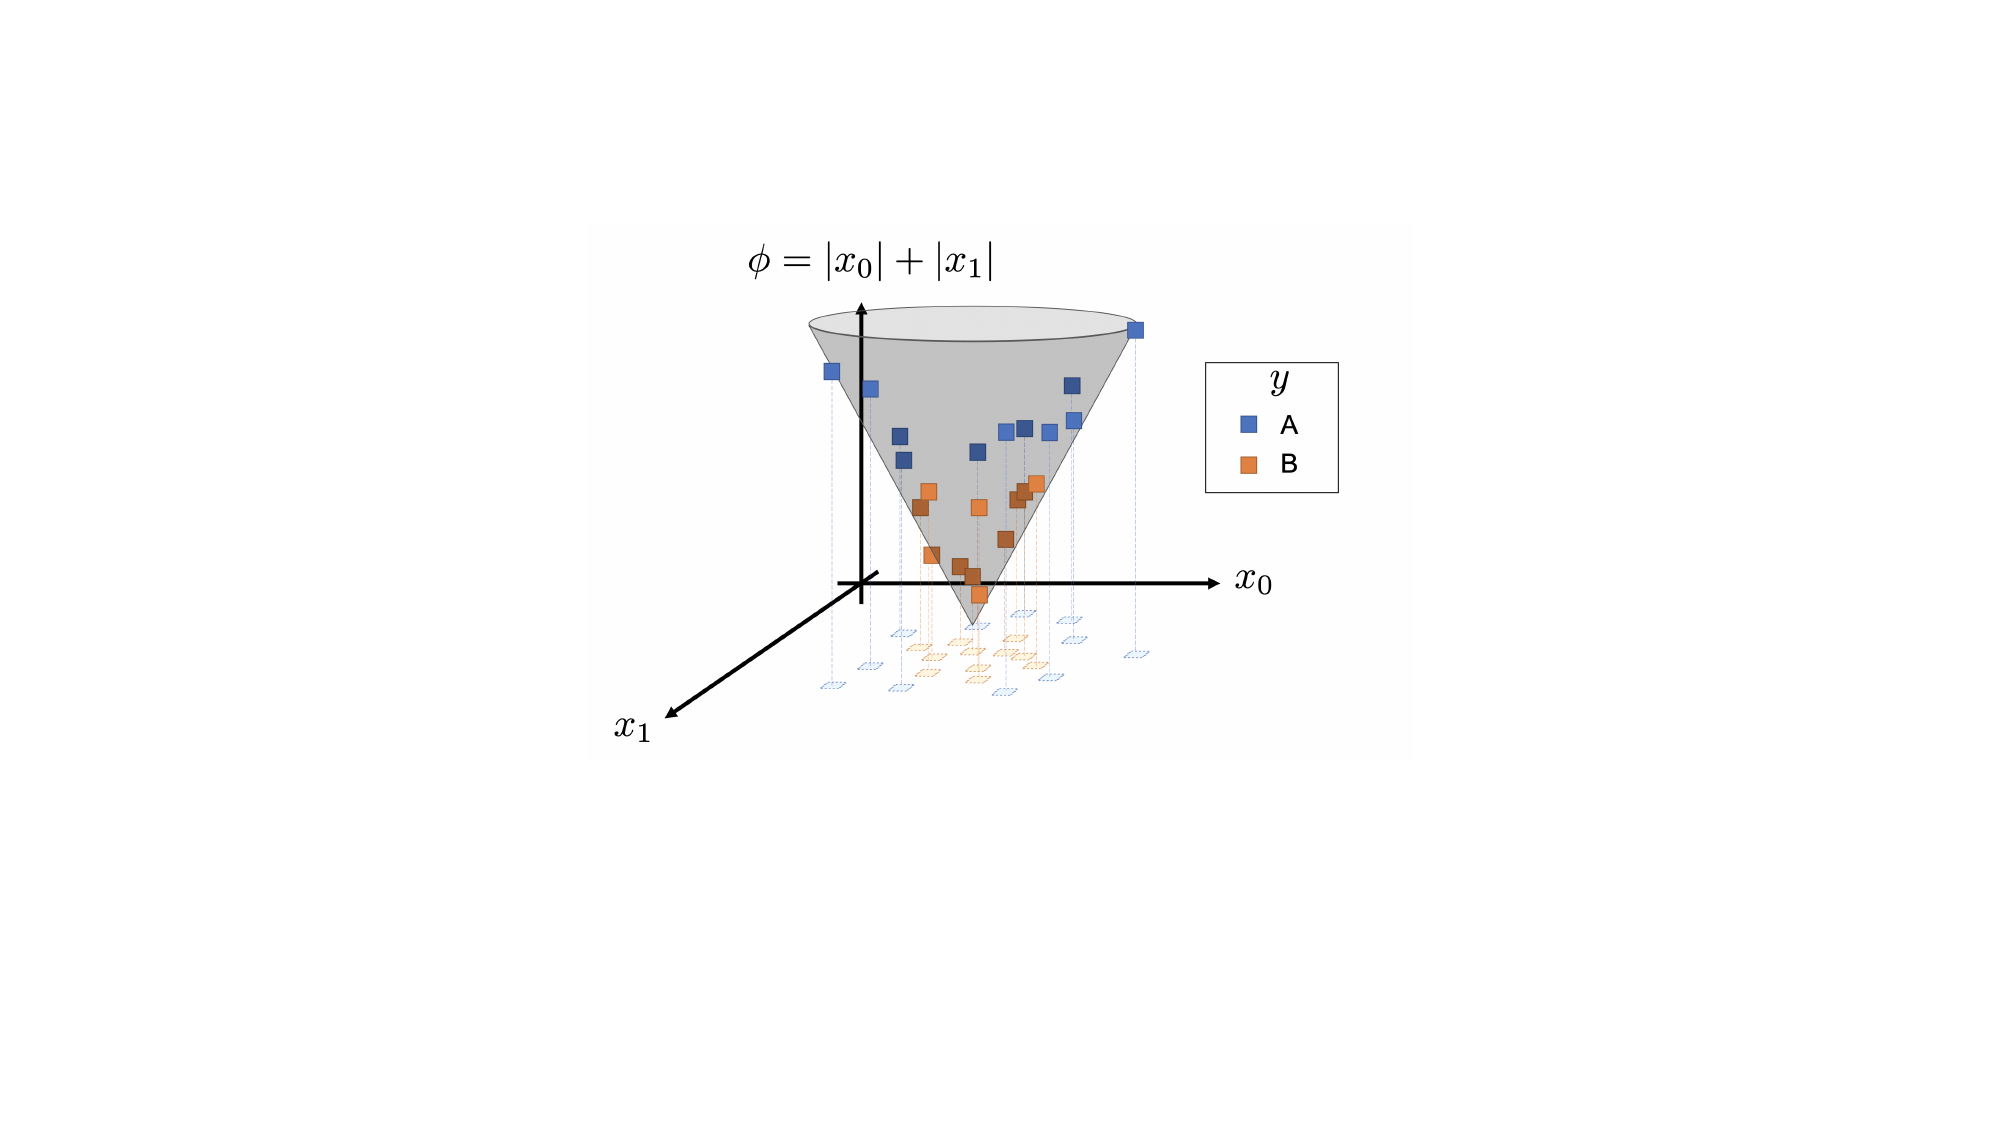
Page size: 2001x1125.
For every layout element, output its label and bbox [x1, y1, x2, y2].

picture [587, 224, 1413, 760]
